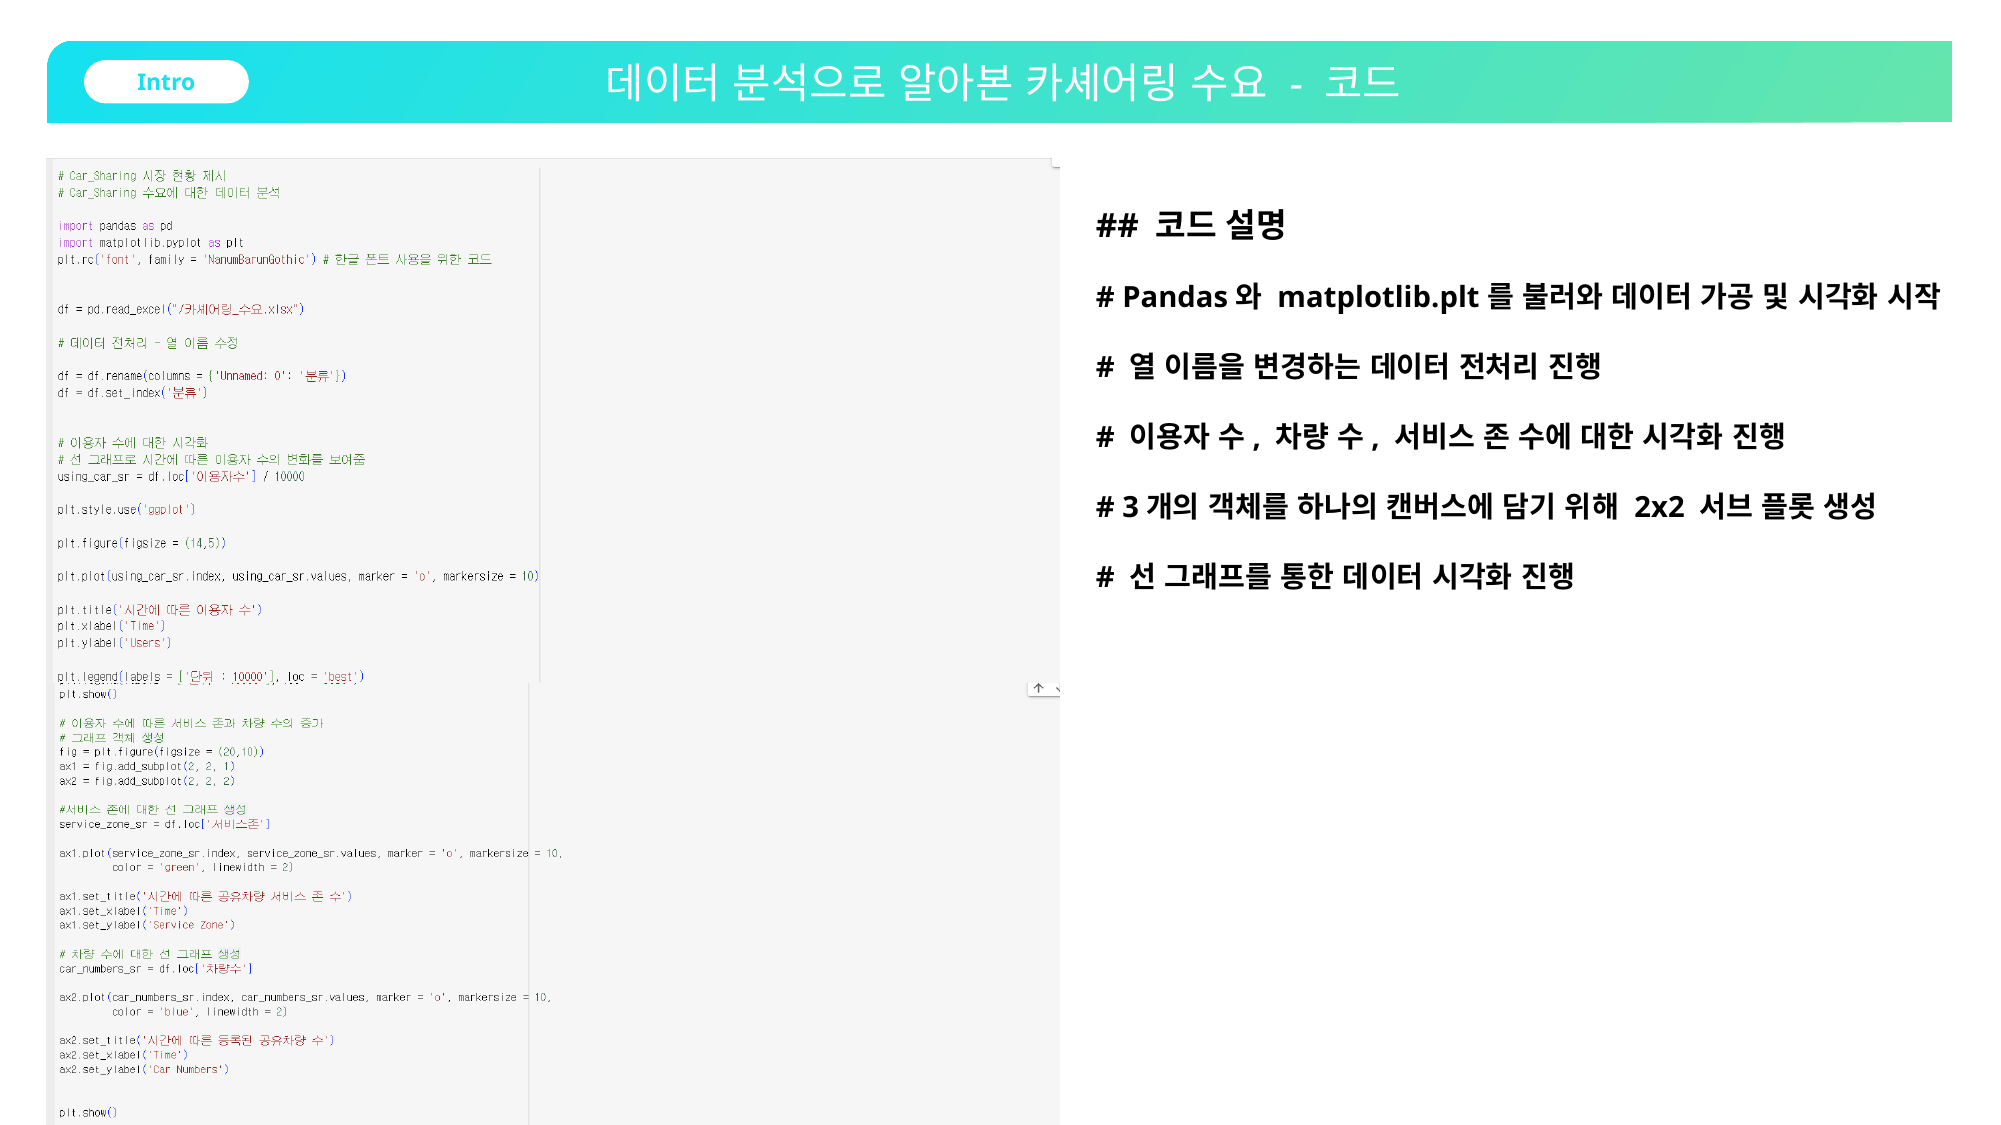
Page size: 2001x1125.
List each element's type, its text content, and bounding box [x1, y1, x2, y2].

picture [45, 158, 1060, 1125]
text_box Intro [83, 60, 249, 104]
text_box 데이터 분석으로 알아본 카셰어링 수요 - 코드 [47, 41, 1953, 123]
text_box ## 코드 설명 # Pandas와 matplotlib.plt를 불러와 데이터 가공 및 시각화 시작 # 열 이름을 변경하는 데이터 전처리 진행 # 이용자 수, 차량 수, 서비스 존 수에 대한 시각화 진행 # 3개의 객체를 하나의 캔버스에 담기 위해 2x2 서브 플롯 생성 # 선 그래프를 통한 데이터 시각화 진행 [1080, 156, 2000, 1040]
